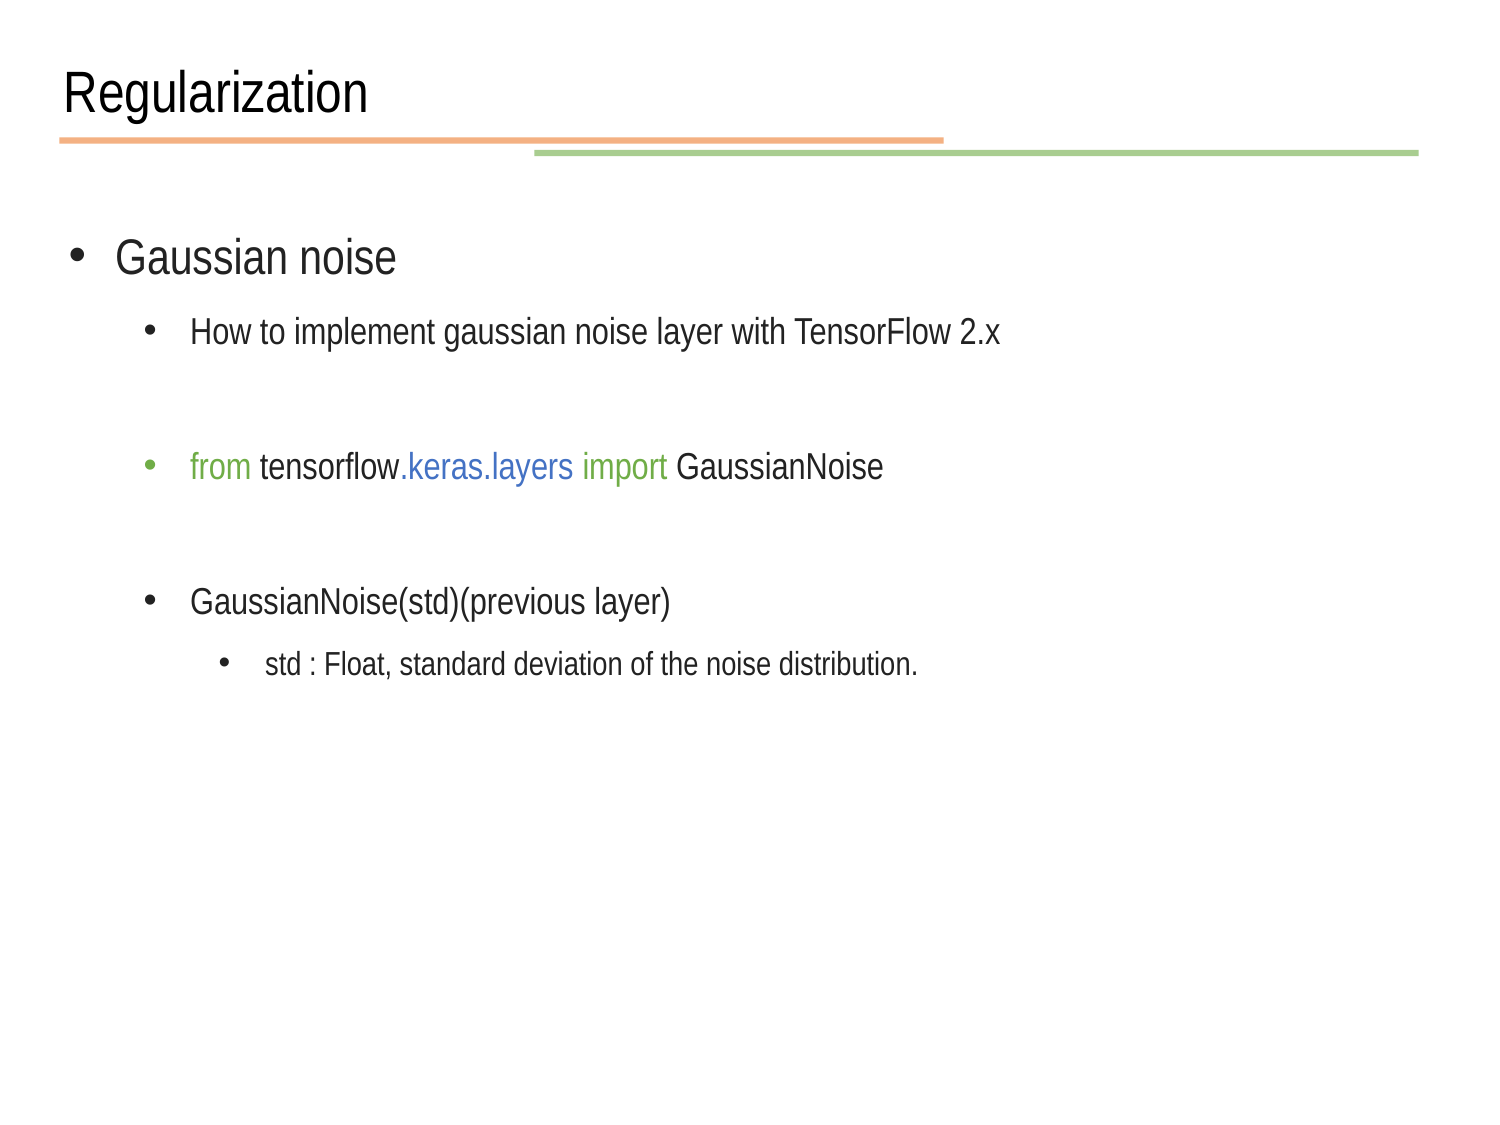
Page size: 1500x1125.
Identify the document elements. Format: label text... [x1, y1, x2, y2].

text_box Regularization [49, 11, 1451, 132]
text_box Gaussian noise How to implement gaussian noise layer with TensorFlow 2.x from tensorflow.keras.layers import GaussianNoise GaussianNoise(std)(previous layer) std : Float, standard deviation of the noise distribution. [53, 186, 1488, 809]
